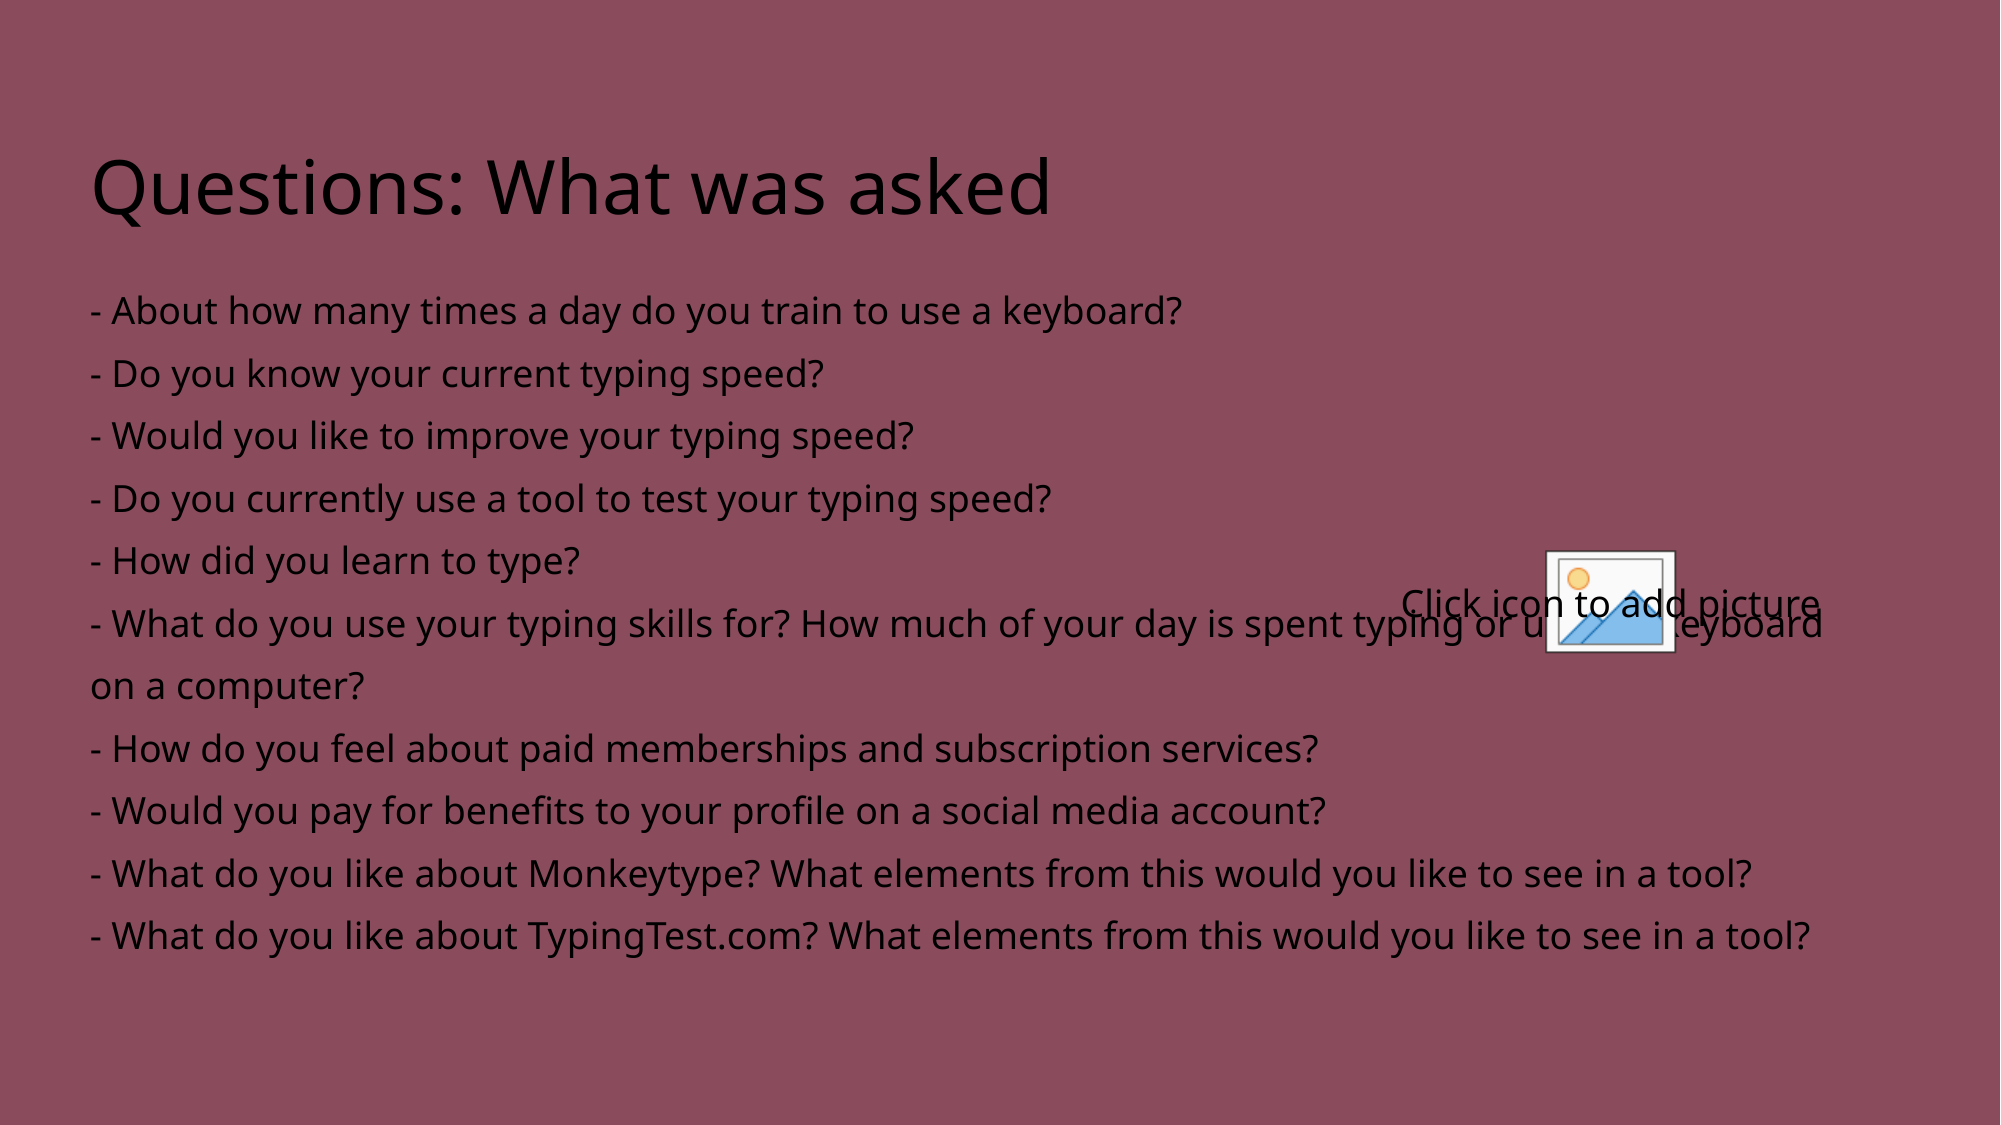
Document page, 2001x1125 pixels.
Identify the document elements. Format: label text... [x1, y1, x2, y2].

picture [1331, 226, 1891, 977]
title Questions: What was asked [75, 52, 1300, 262]
list - About how many times a day do you train to use a keyboard? - Do you know your current typing speed? - Would you like to improve your typing speed? - Do you currently use a tool to test your typing speed? - How did you learn to type? - What do you use your typing skills for? How much of your day is spent typing or using a keyboard on a computer? - How do you feel about paid memberships and subscription services? - Would you pay for benefits to your profile on a social media account? - What do you like about Monkeytype? What elements from this would you like to see in a tool? - What do you like about TypingTest.com? What elements from this would you like to see in a tool? [75, 262, 1331, 821]
